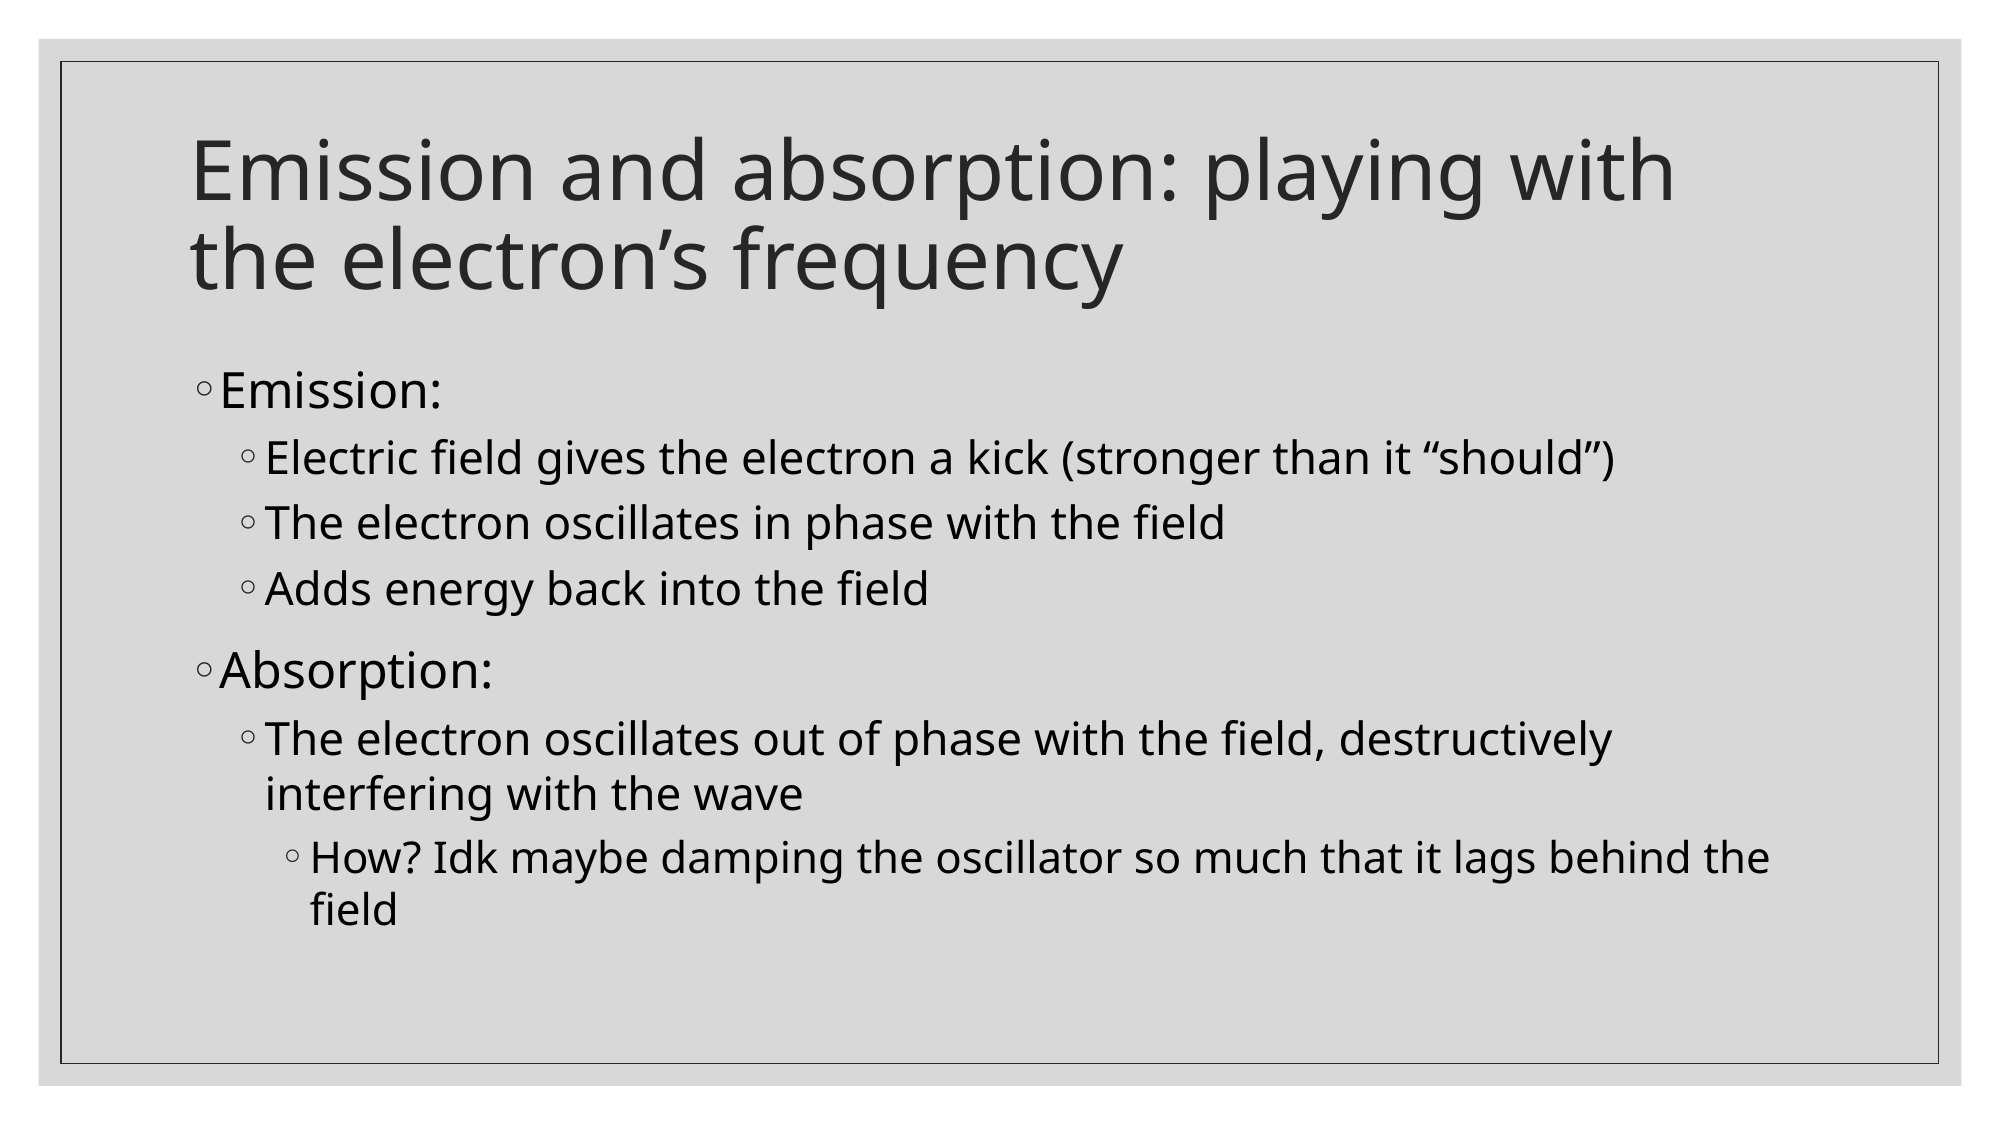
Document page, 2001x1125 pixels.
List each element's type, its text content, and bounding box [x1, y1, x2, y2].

text_box Emission: Electric field gives the electron a kick (stronger than it “should”) The electron oscillates in phase with the field Adds energy back into the field Absorption: The electron oscillates out of phase with the field, destructively interfering with the wave How? Idk maybe damping the oscillator so much that it lags behind the field [174, 345, 1825, 977]
title Emission and absorption: playing with the electron’s frequency [174, 105, 1825, 331]
